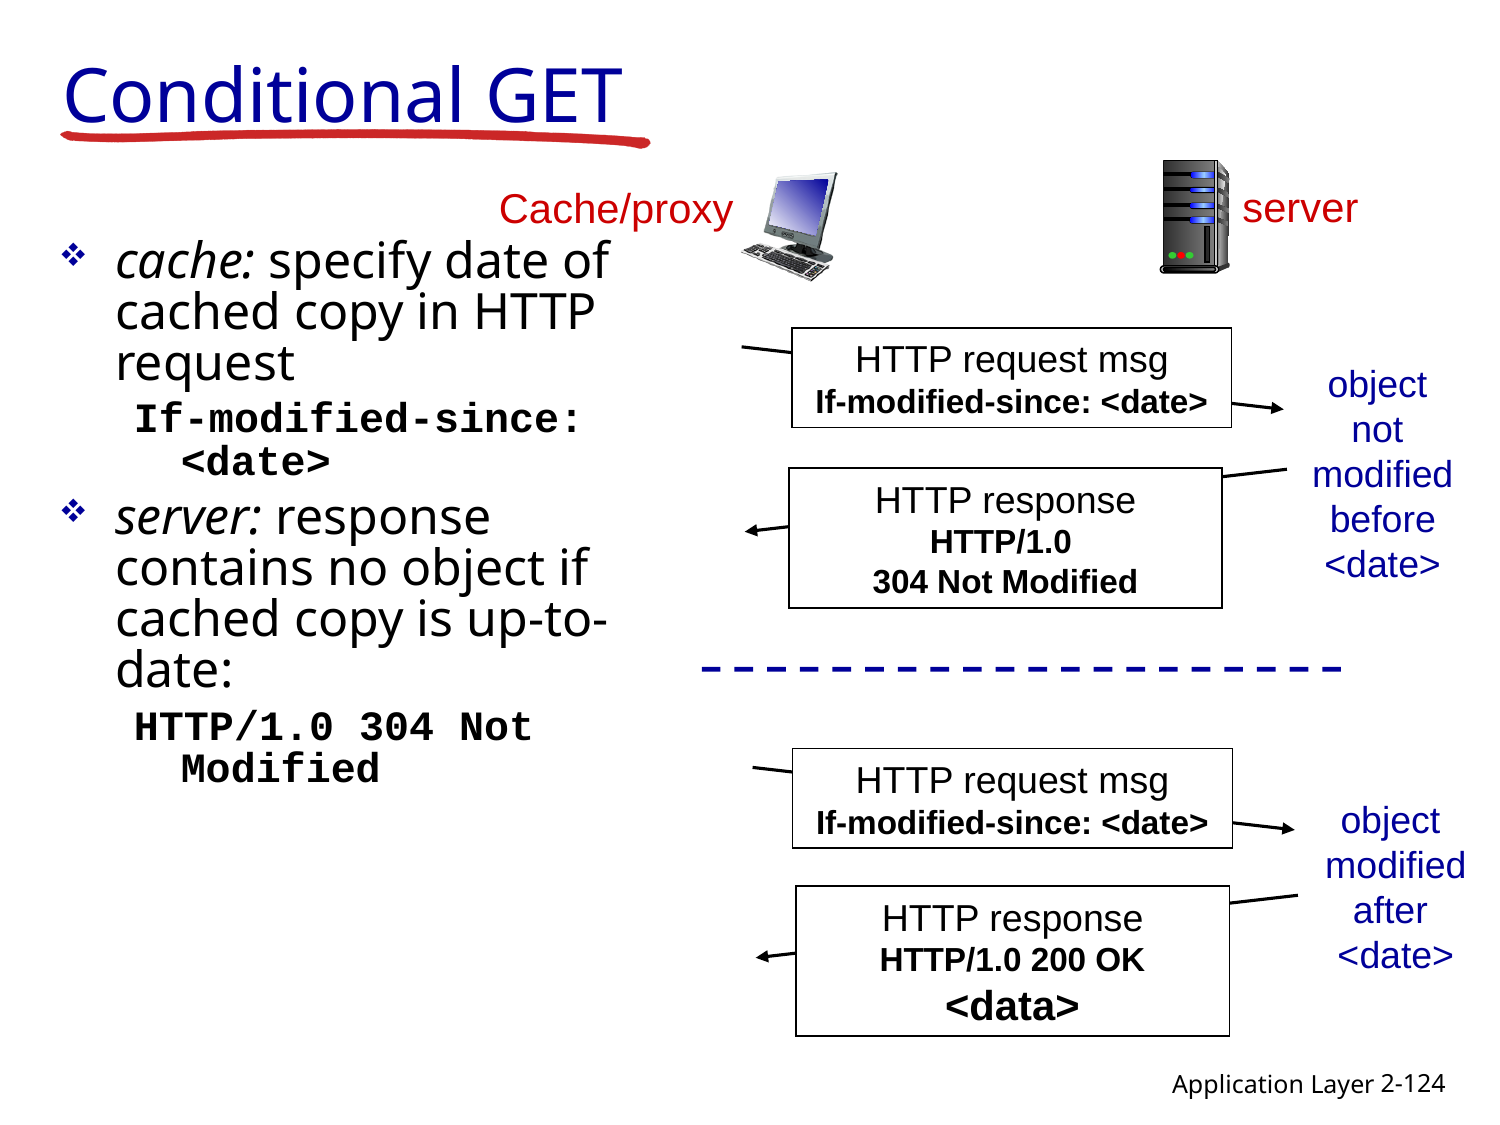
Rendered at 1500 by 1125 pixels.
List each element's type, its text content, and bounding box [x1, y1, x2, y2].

list cache: specify date of cached copy in HTTP request If-modified-since: <date> server: response contains no object if cached copy is up-to-date: HTTP/1.0 304 Not Modified [43, 230, 658, 1073]
slide_number 2-124 [1365, 1059, 1477, 1106]
footer Application Layer [914, 1060, 1391, 1109]
text_box Cache/proxy [483, 174, 713, 239]
text_box [1233, 822, 1295, 835]
text_box HTTP response HTTP/1.0 200 OK <data> [795, 886, 1230, 1036]
picture [56, 124, 657, 154]
text_box HTTP request msg If-modified-since: <date> [791, 327, 1232, 428]
text_box [744, 524, 783, 537]
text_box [1160, 160, 1230, 274]
text_box server [1234, 173, 1374, 239]
text_box [1232, 401, 1284, 415]
text_box [755, 950, 795, 963]
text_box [788, 467, 1223, 611]
title Conditional GET [47, 31, 1354, 154]
text_box HTTP request msg If-modified-since: <date> [792, 748, 1233, 849]
text_box object not modified before <date> [1297, 352, 1469, 593]
text_box object modified after <date> [1310, 788, 1482, 984]
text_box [717, 167, 840, 290]
